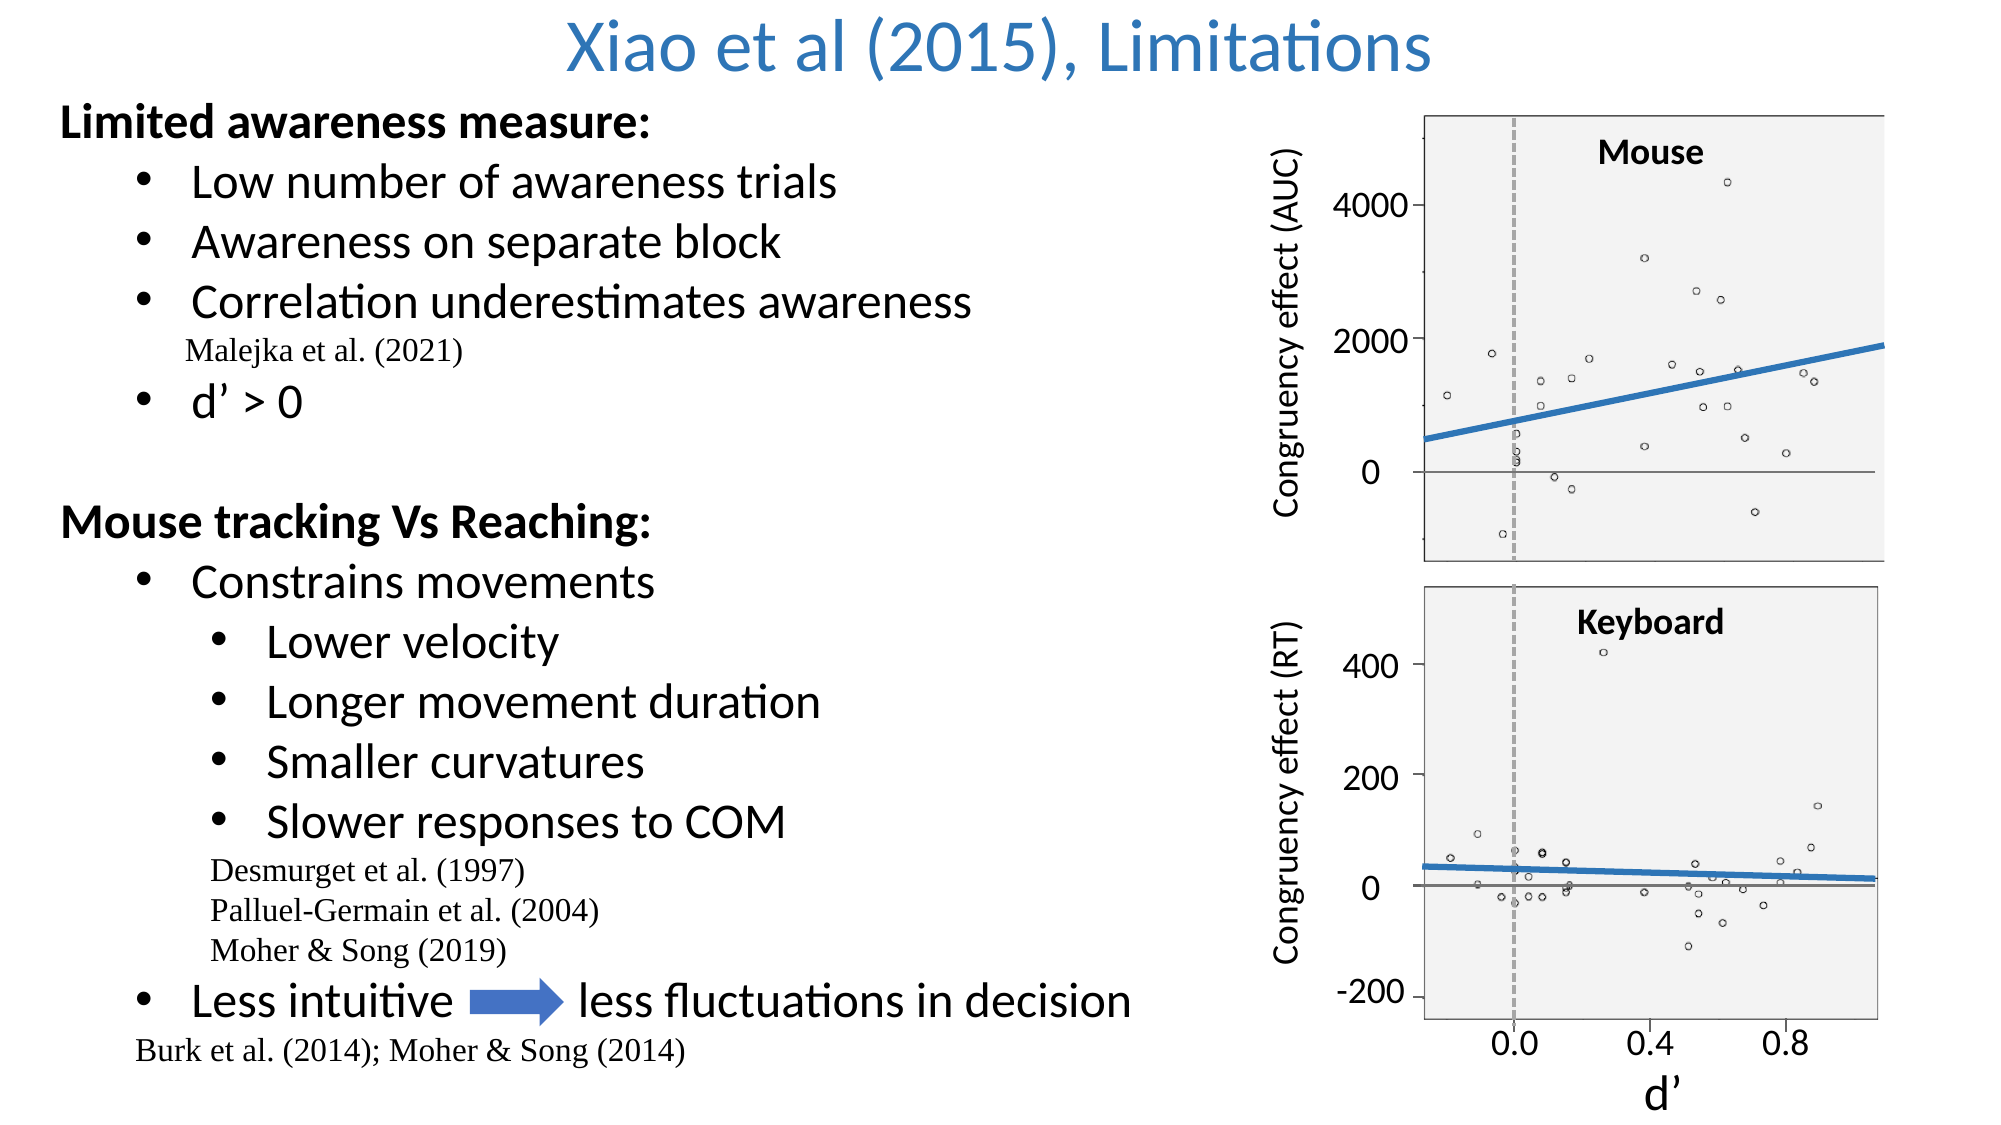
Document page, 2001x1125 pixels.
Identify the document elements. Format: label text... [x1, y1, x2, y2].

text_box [1252, 113, 1885, 1125]
text_box Limited awareness measure: Low number of awareness trials Awareness on separate block Correlation underestimates awareness Malejka et al. (2021) d’ > 0 Mouse tracking Vs Reaching: Constrains movements Lower velocity Longer movement duration Smaller curvatures Slower responses to COM Desmurget et al. (1997) Palluel-Germain et al. (2004) Moher & Song (2019) Less intuitive less fluctuations in decision Burk et al. (2014); Moher & Song (2014) [45, 80, 1242, 1076]
text_box [468, 975, 566, 1029]
text_box Xiao et al (2015), Limitations [0, 0, 2000, 94]
